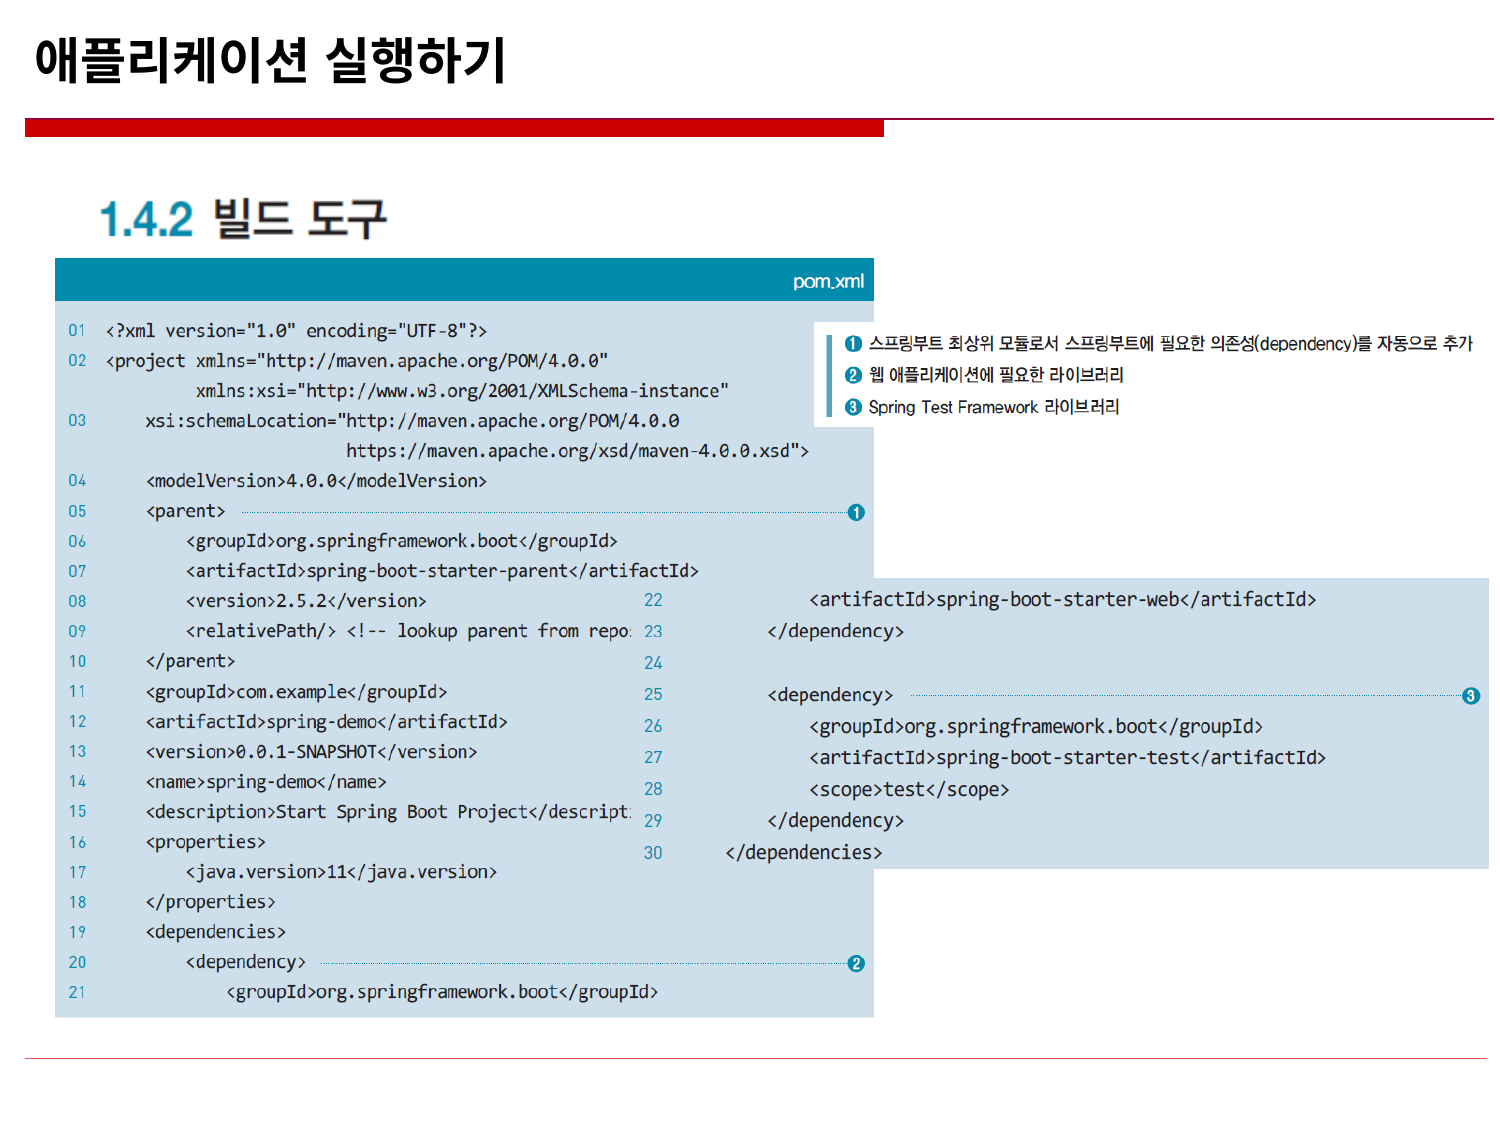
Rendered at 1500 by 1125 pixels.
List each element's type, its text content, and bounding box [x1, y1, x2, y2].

picture [813, 278, 819, 287]
picture [52, 257, 1498, 1018]
picture [843, 278, 849, 287]
title 애플리케이션 실행하기 [19, 23, 1370, 96]
picture [76, 184, 427, 257]
